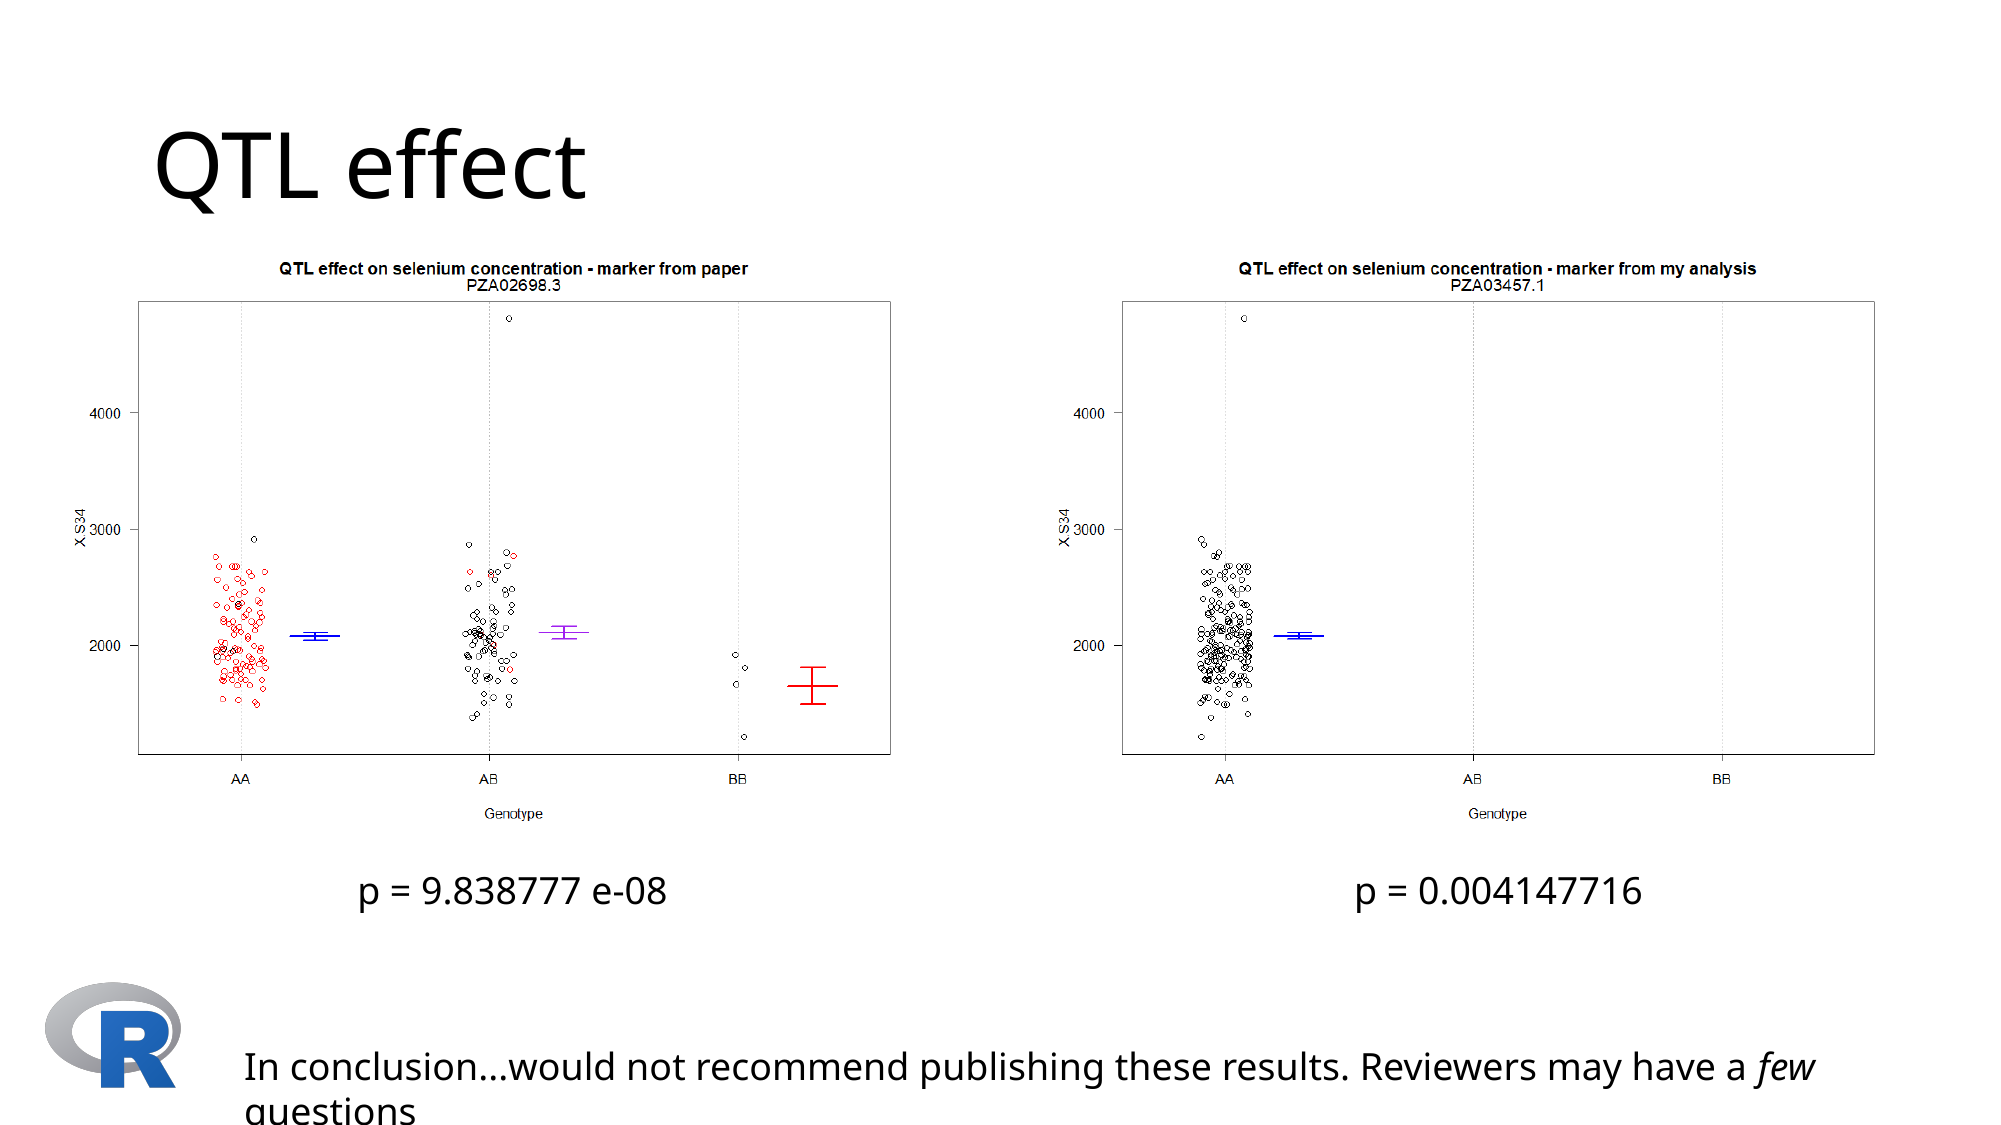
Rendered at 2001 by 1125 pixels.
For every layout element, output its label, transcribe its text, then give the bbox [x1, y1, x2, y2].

text_box p = 0.004147716 [1339, 859, 1790, 920]
text_box In conclusion...would not recommend publishing these results. Reviewers may have a few questions [229, 1035, 1909, 1125]
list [1052, 232, 1910, 840]
text_box p = 9.838777 e-08 [342, 859, 793, 920]
picture [44, 982, 181, 1088]
title QTL effect [137, 59, 1863, 278]
picture [69, 233, 926, 840]
